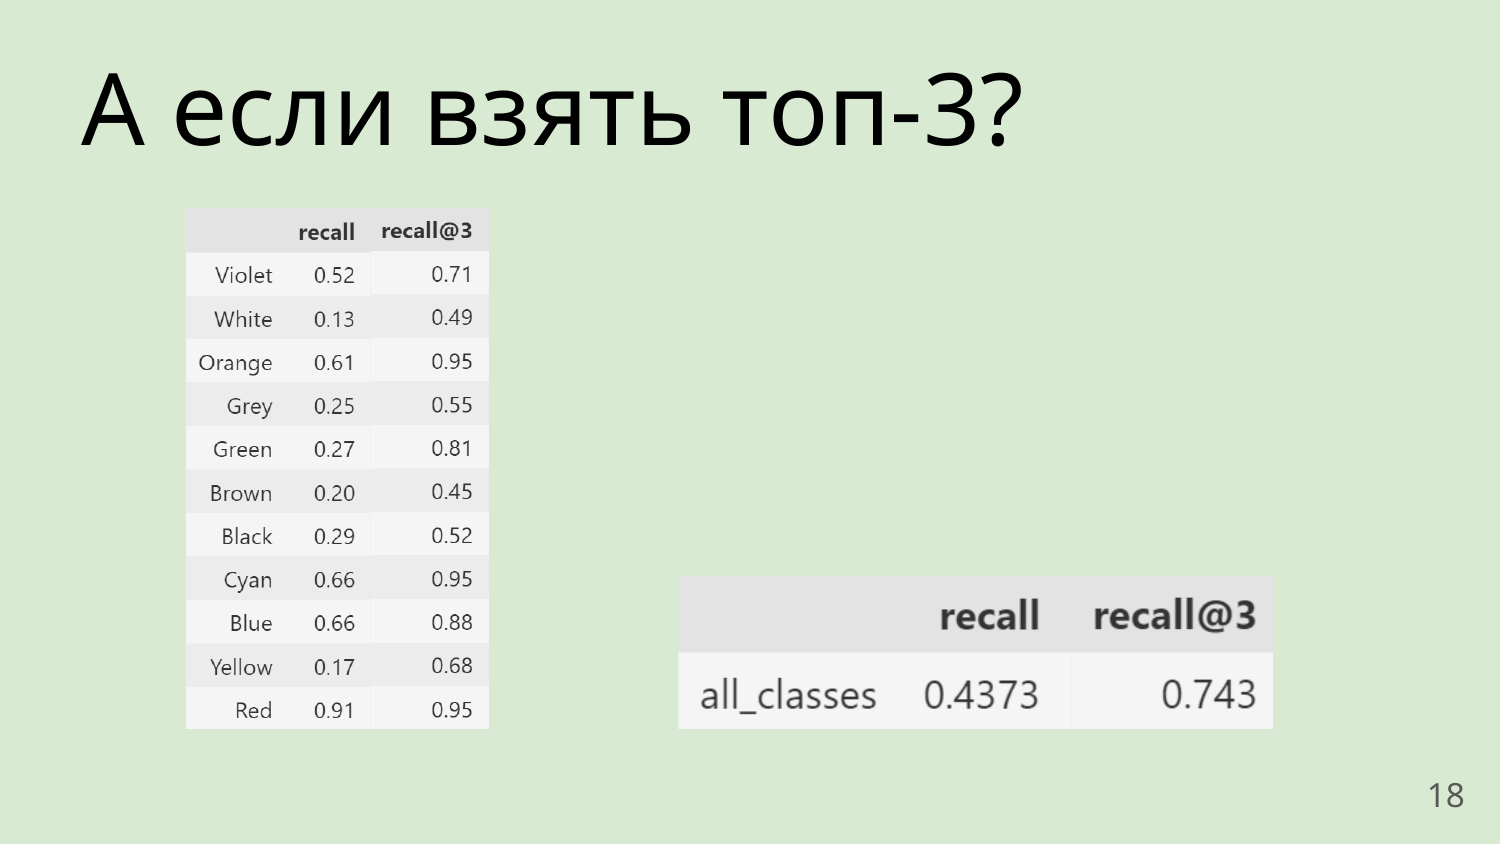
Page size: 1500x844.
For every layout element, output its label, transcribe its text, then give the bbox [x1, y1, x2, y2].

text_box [185, 208, 490, 729]
slide_number ‹#› [1389, 764, 1480, 830]
text_box А если взять топ-3? [66, 30, 1434, 181]
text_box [678, 576, 1274, 729]
